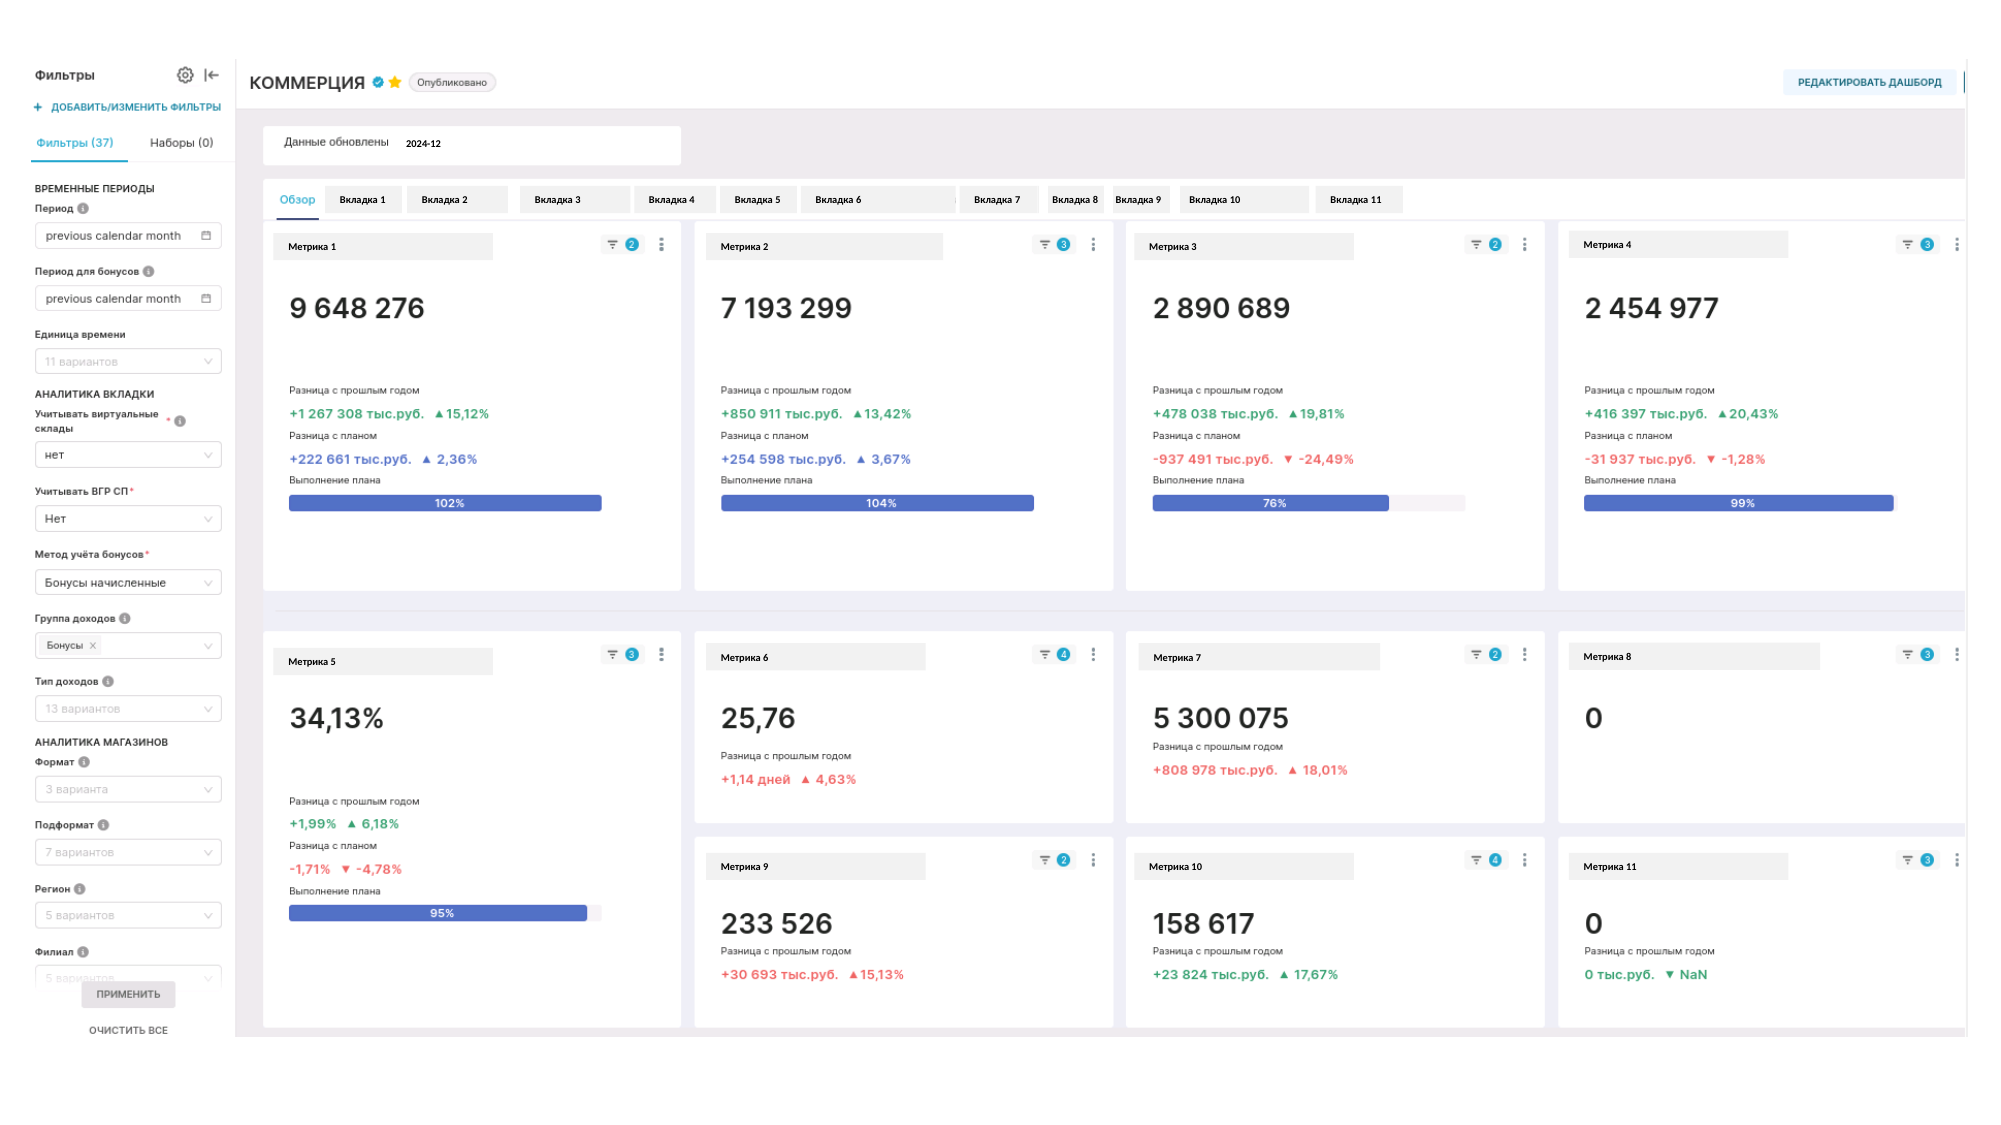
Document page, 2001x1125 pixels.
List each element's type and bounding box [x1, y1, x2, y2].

list [31, 59, 1968, 1037]
